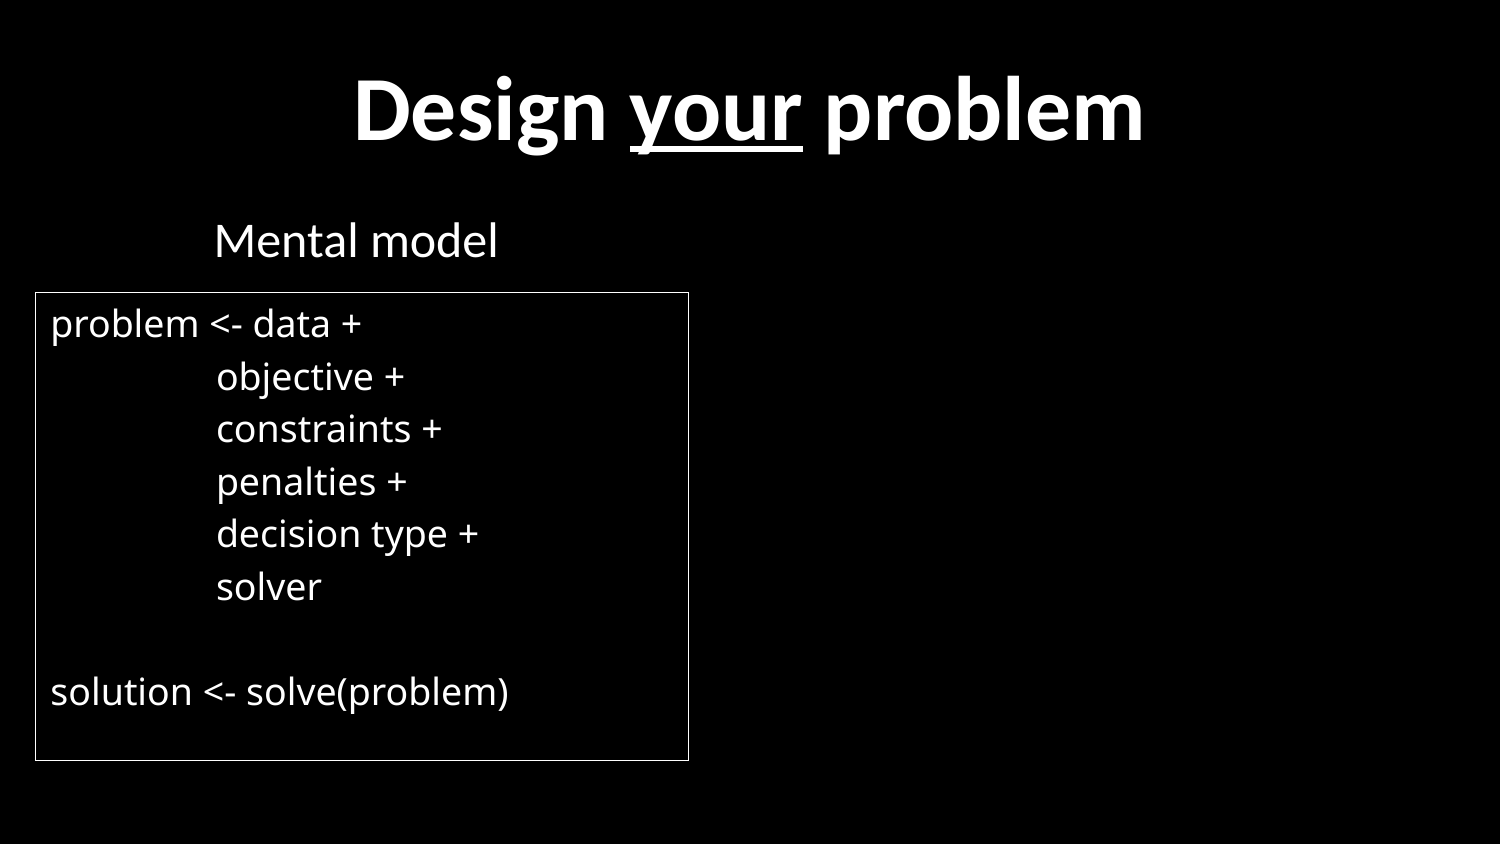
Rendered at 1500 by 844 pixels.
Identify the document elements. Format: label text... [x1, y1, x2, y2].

title Design your problem [75, 33, 1425, 175]
text_box problem <- data + objective + constraints + penalties + decision type + solver solution <- solve(problem) [35, 292, 689, 761]
text_box Mental model [198, 199, 526, 275]
